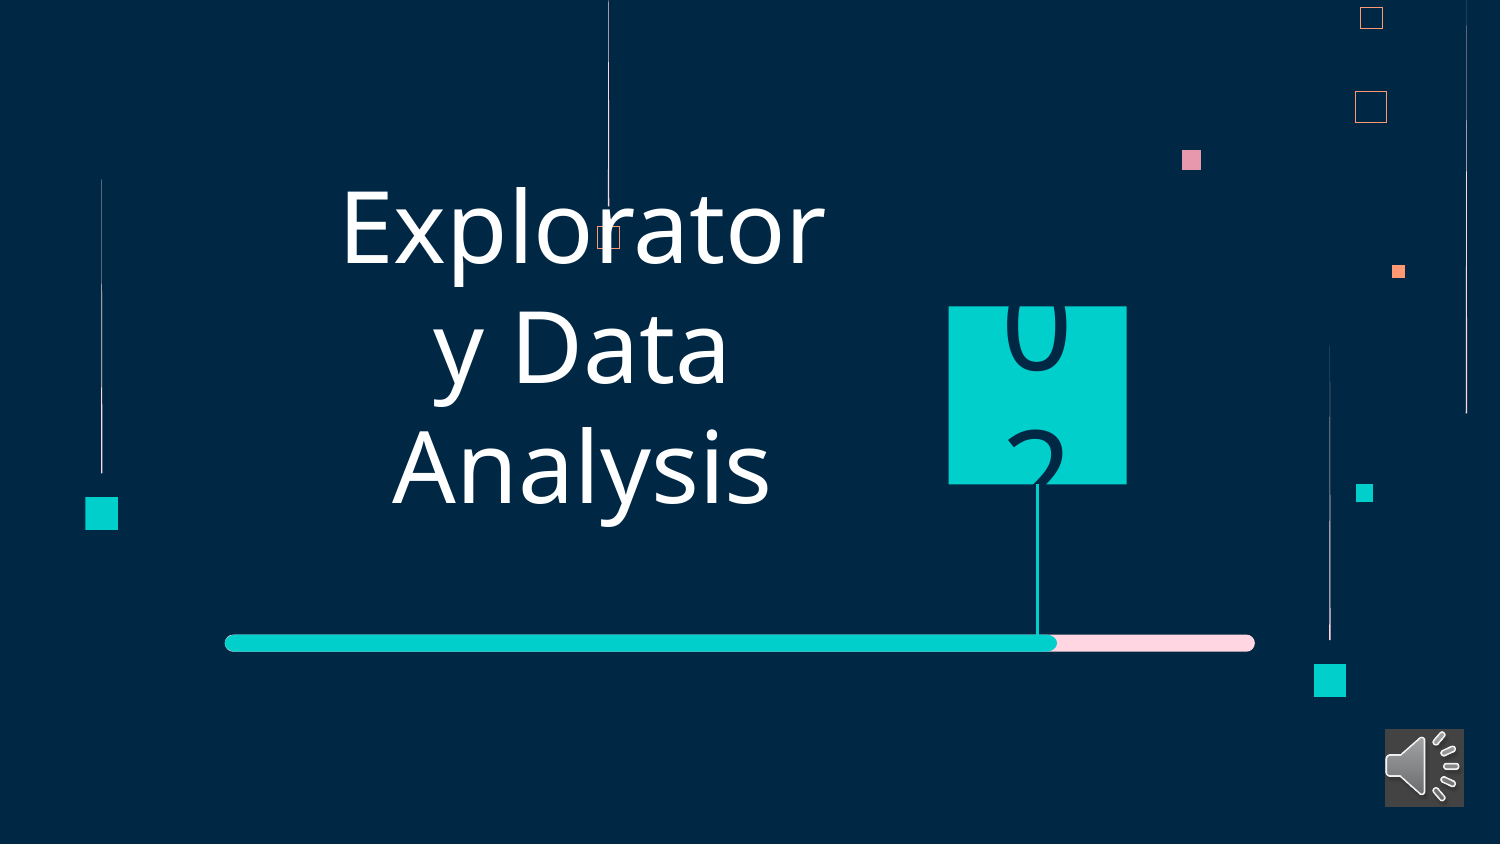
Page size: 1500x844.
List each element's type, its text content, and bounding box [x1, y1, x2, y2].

title 02 [957, 348, 1119, 443]
title Exploratory Data Analysis [300, 252, 866, 539]
text_box [1049, 634, 1255, 652]
text_box [224, 634, 1058, 652]
picture [1384, 728, 1465, 809]
text_box [948, 306, 1127, 485]
